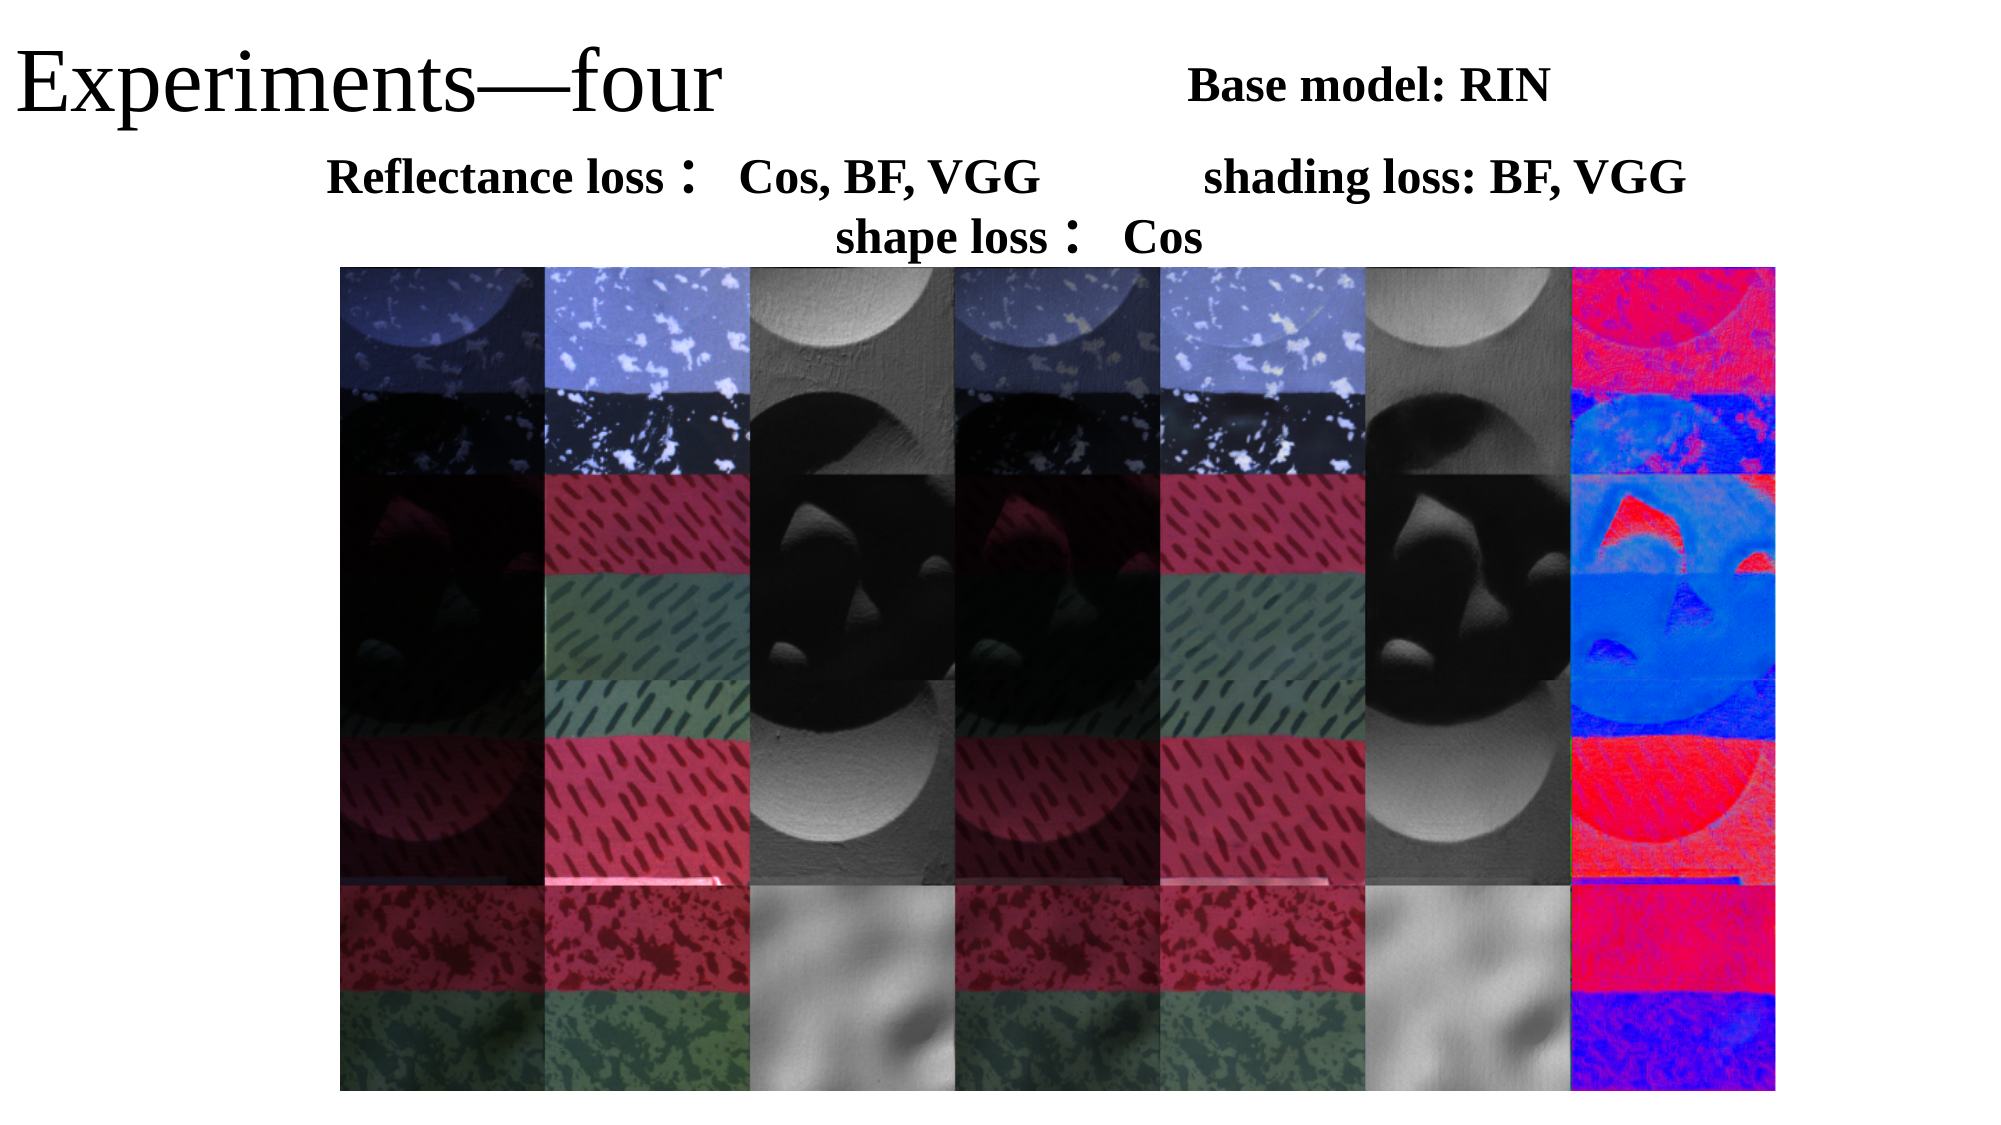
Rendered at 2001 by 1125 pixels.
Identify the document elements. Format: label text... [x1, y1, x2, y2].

picture [340, 267, 1777, 1091]
title Experiments—four [0, 0, 1725, 136]
text_box Reflectance loss：Cos, BF, VGG shading loss: BF, VGG shape loss：Cos [0, 136, 2000, 316]
text_box Base model: RIN [1172, 44, 1896, 120]
